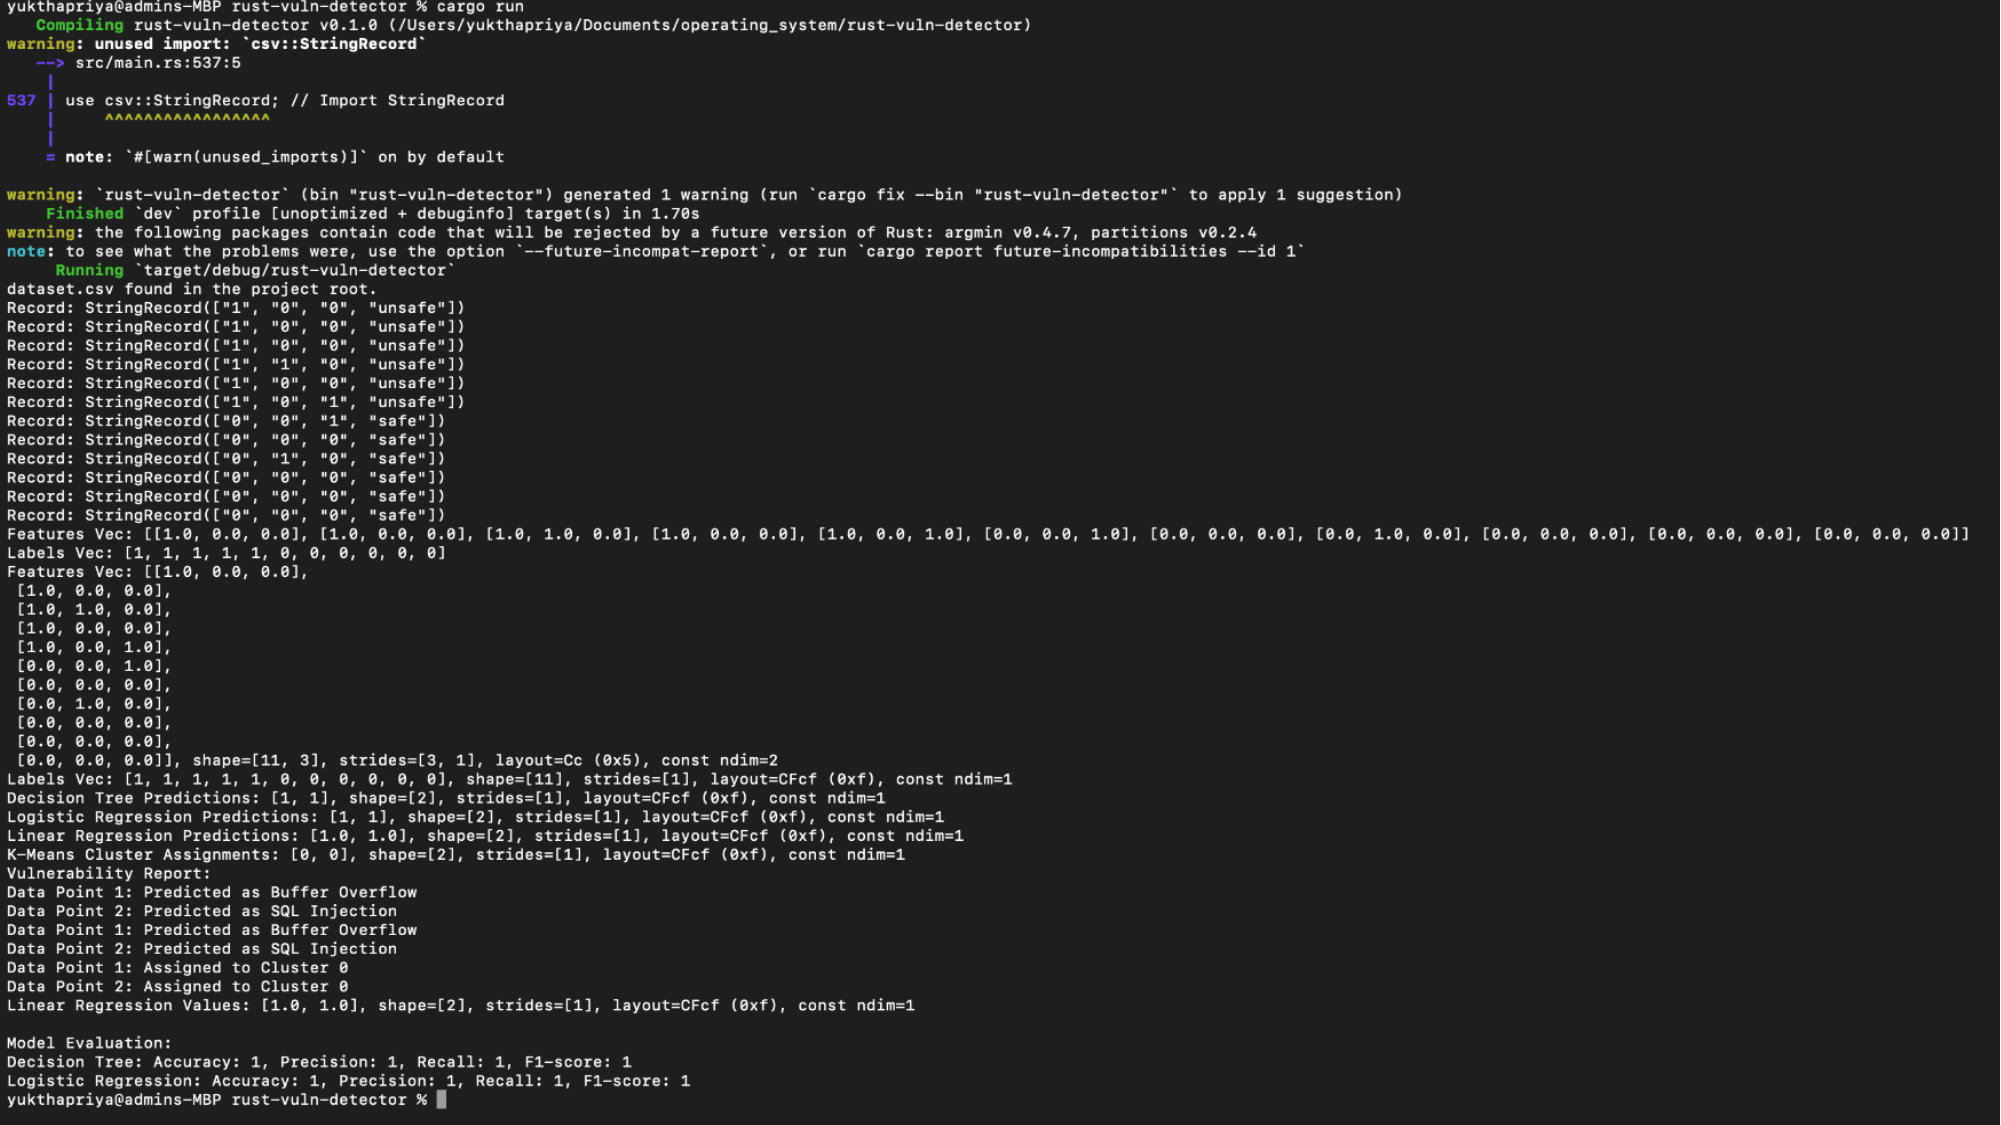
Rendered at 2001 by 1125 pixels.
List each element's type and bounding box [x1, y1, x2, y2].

list [0, 0, 2000, 1125]
